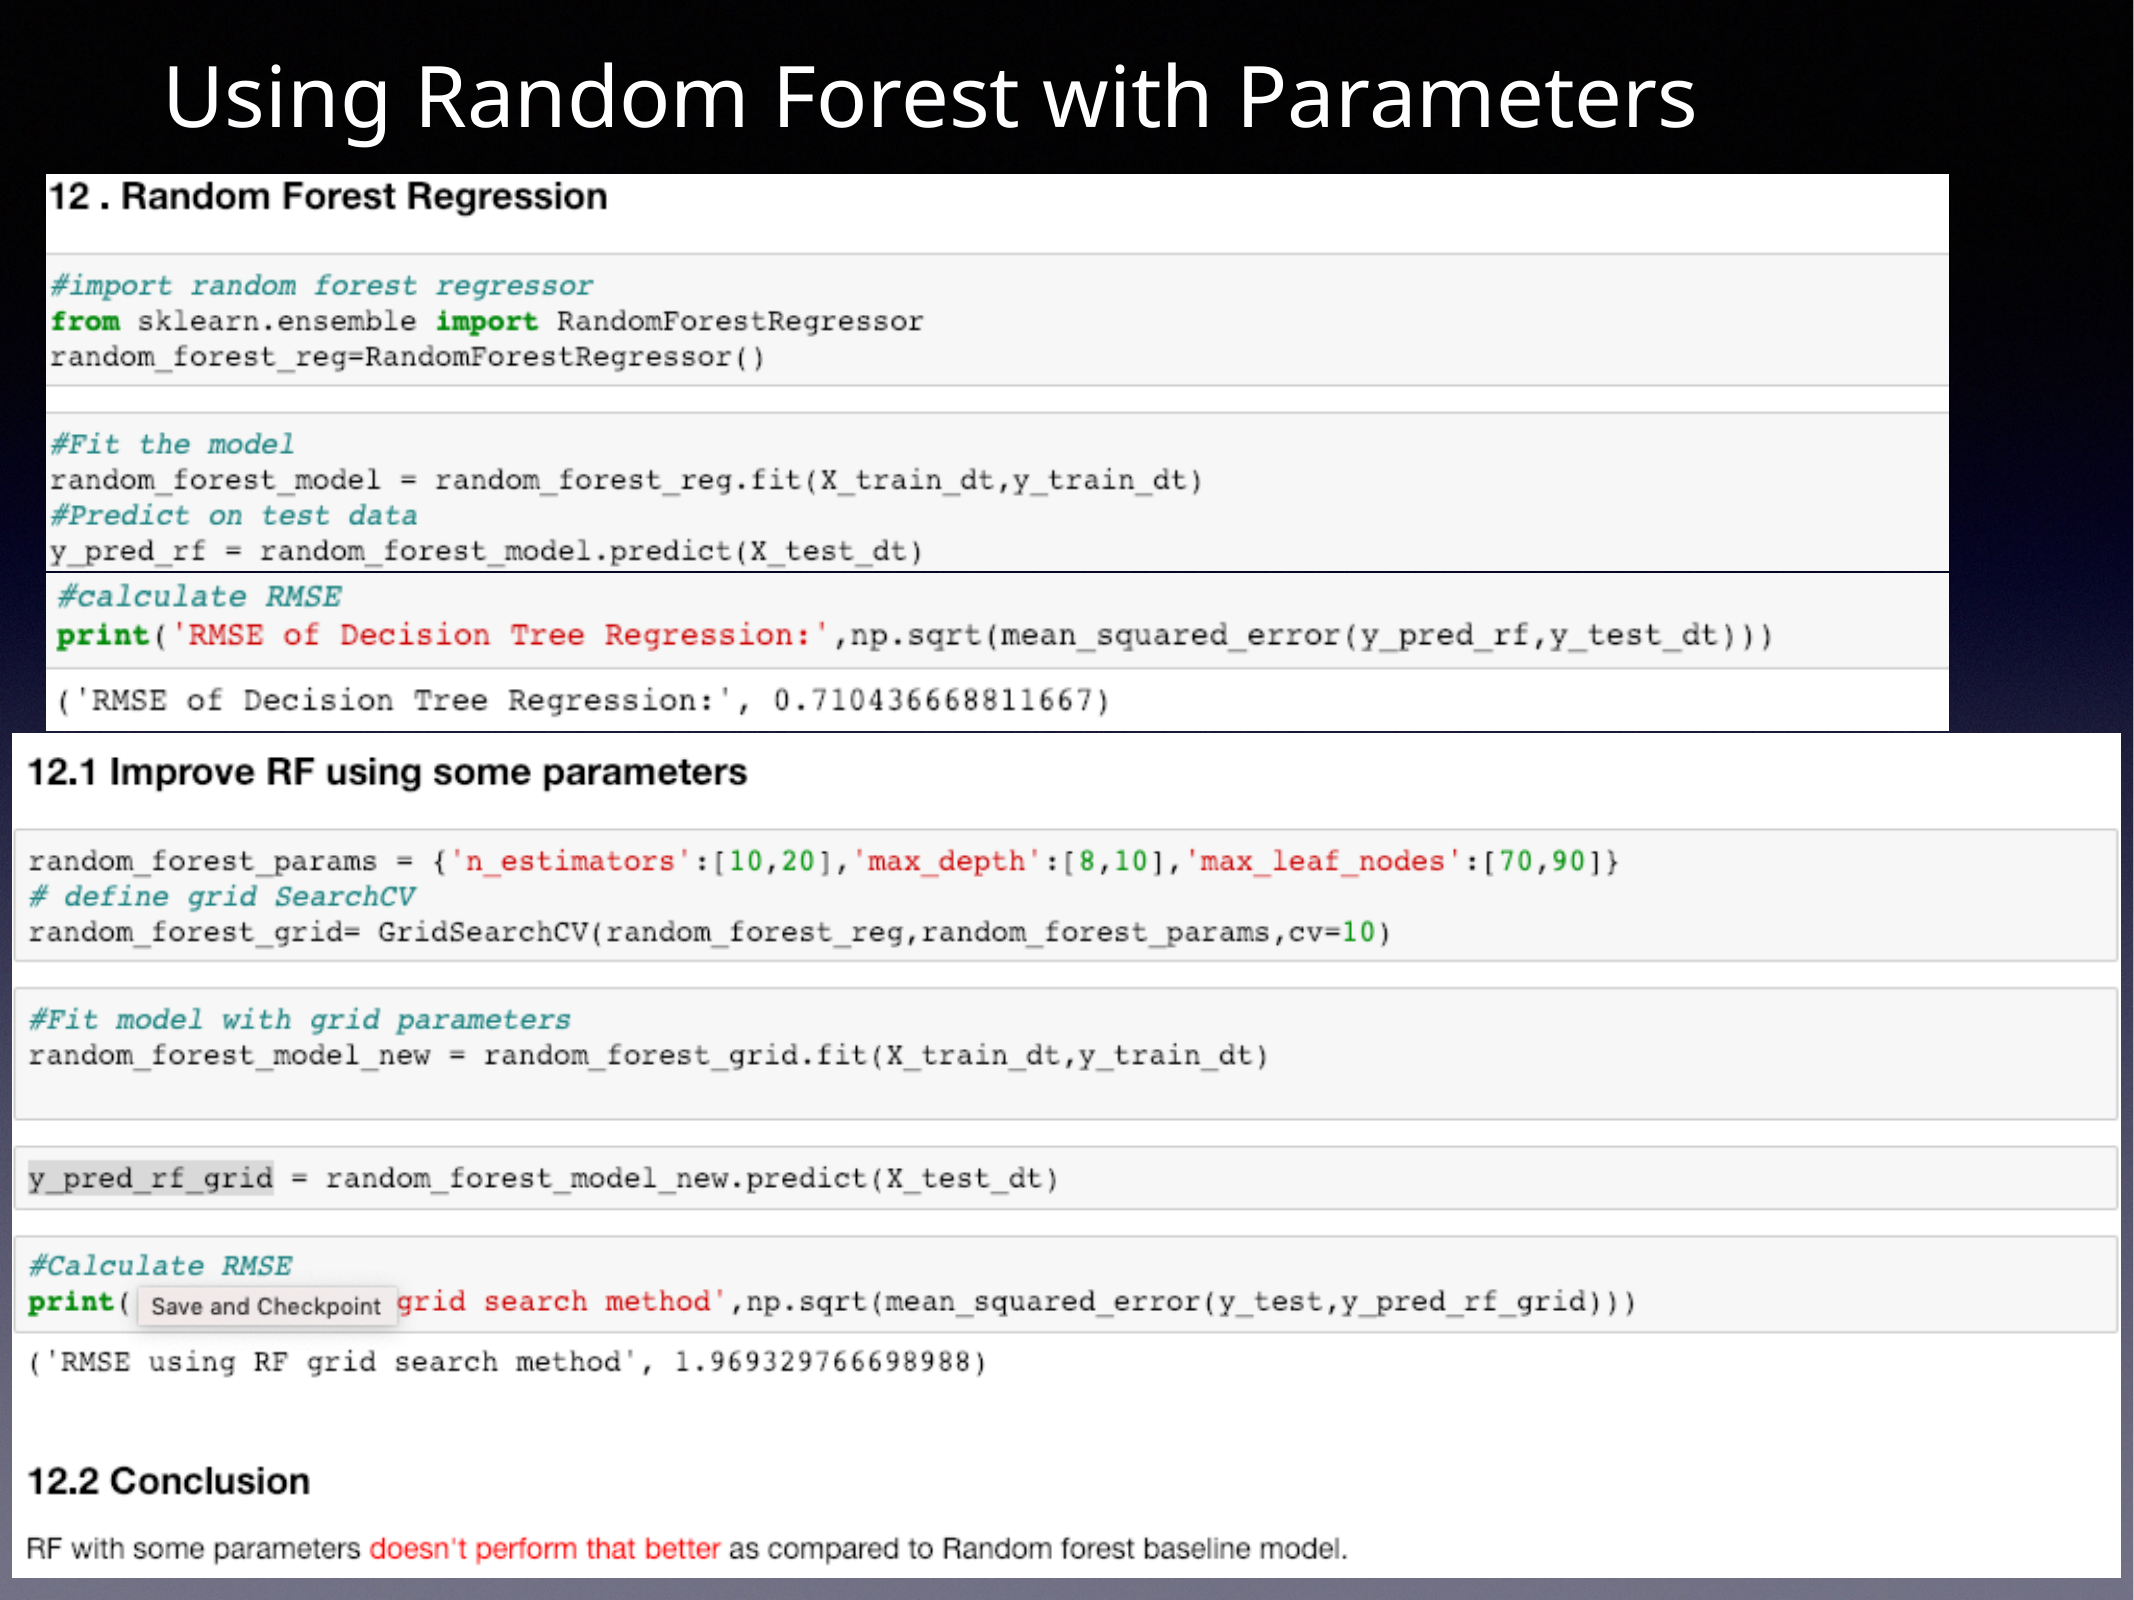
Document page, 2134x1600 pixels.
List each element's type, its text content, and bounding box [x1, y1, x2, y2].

picture [0, 0, 2134, 1600]
title Using Random Forest with Parameters [72, 34, 1791, 152]
